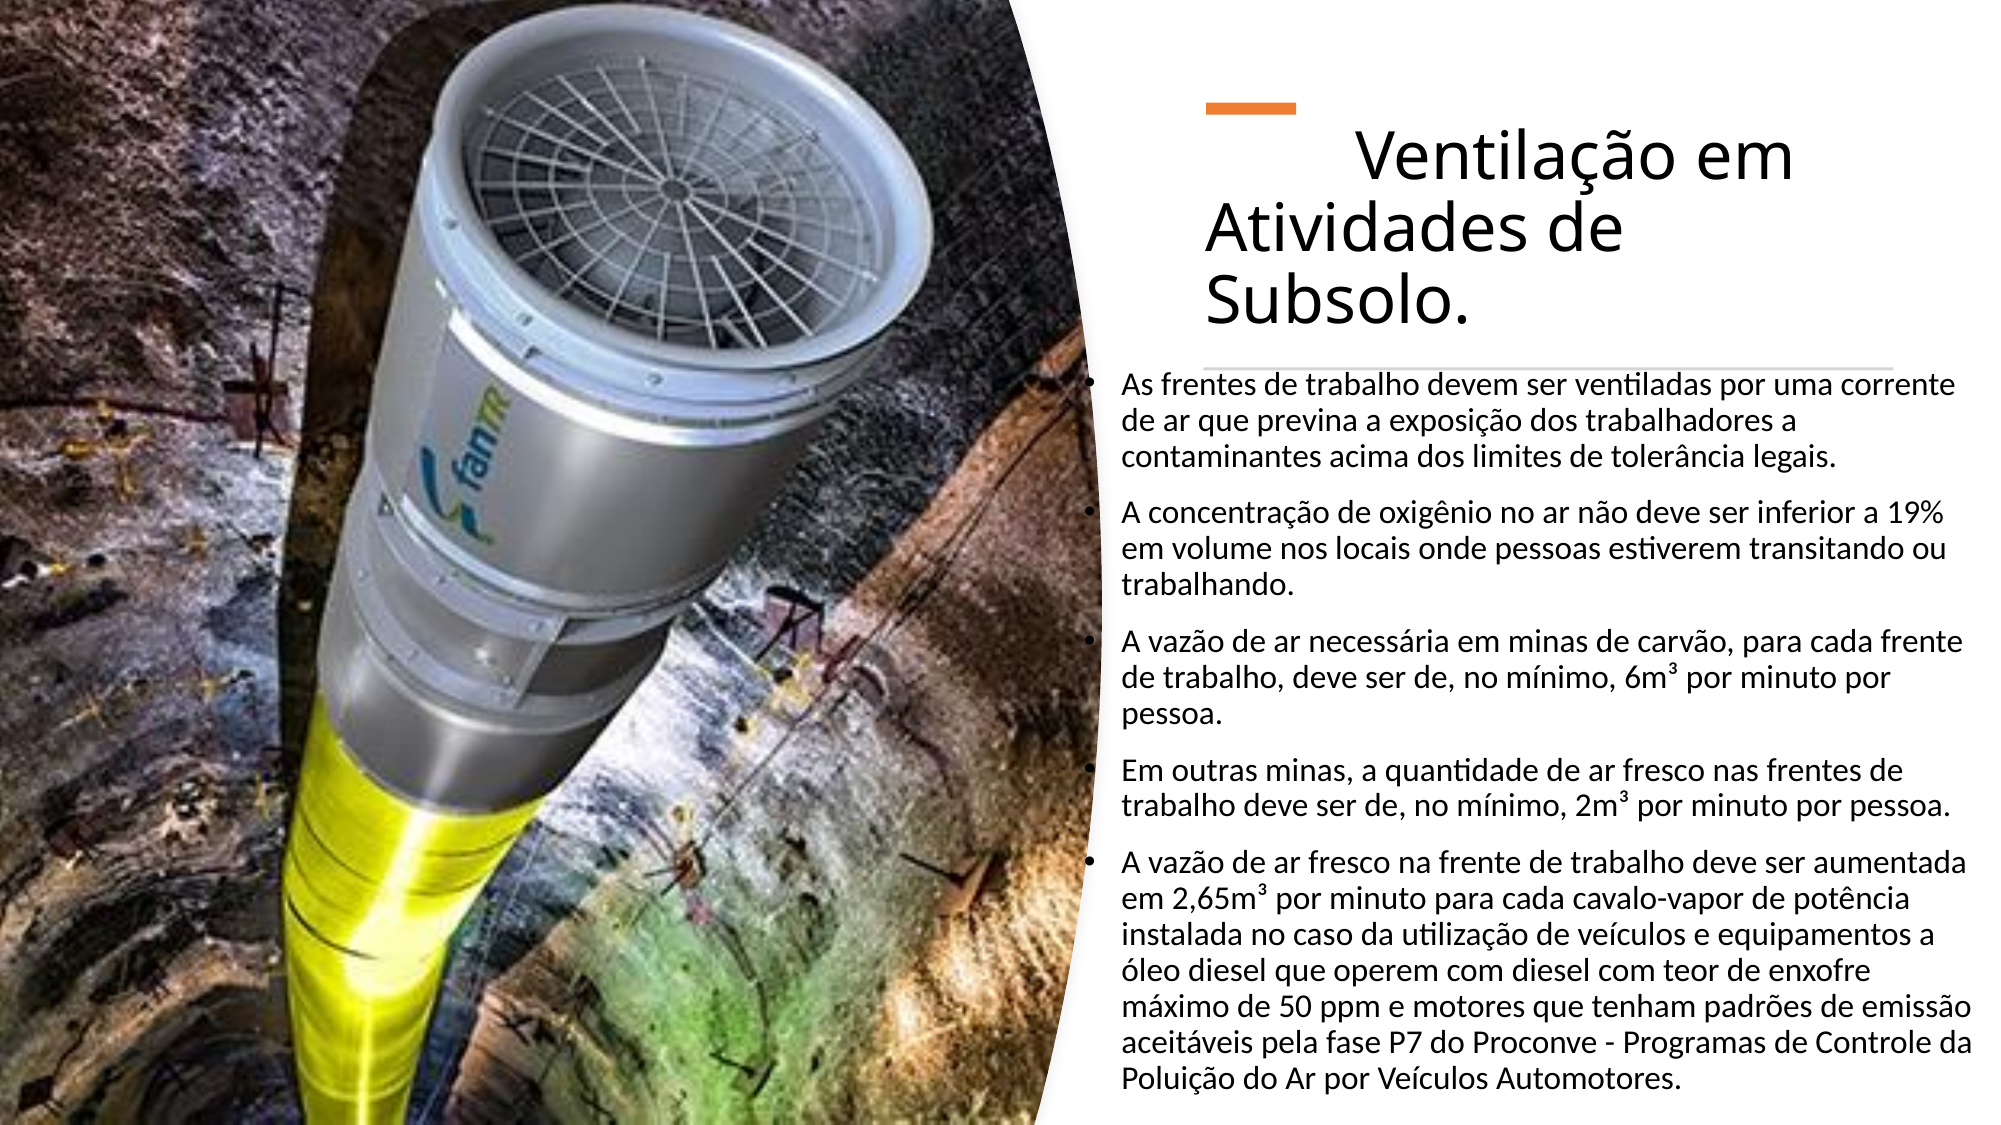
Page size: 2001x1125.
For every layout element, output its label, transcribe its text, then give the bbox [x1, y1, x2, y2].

picture [0, 0, 1102, 1125]
list As frentes de trabalho devem ser ventiladas por uma corrente de ar que previna a exposição dos trabalhadores a contaminantes acima dos limites de tolerância legais. A concentração de oxigênio no ar não deve ser inferior a 19% em volume nos locais onde pessoas estiverem transitando ou trabalhando. A vazão de ar necessária em minas de carvão, para cada frente de trabalho, deve ser de, no mínimo, 6m³ por minuto por pessoa. Em outras minas, a quantidade de ar fresco nas frentes de trabalho deve ser de, no mínimo, 2m³ por minuto por pessoa. A vazão de ar fresco na frente de trabalho deve ser aumentada em 2,65m³ por minuto para cada cavalo-vapor de potência instalada no caso da utilização de veículos e equipamentos a óleo diesel que operem com diesel com teor de enxofre máximo de 50 ppm e motores que tenham padrões de emissão aceitáveis pela fase P7 do Proconve - Programas de Controle da Poluição do Ar por Veículos Automotores. [1102, 359, 2000, 1125]
text_box Ventilação em Atividades de Subsolo. [1190, 136, 1898, 346]
text_box [1102, 0, 2000, 359]
text_box [1205, 102, 1297, 116]
